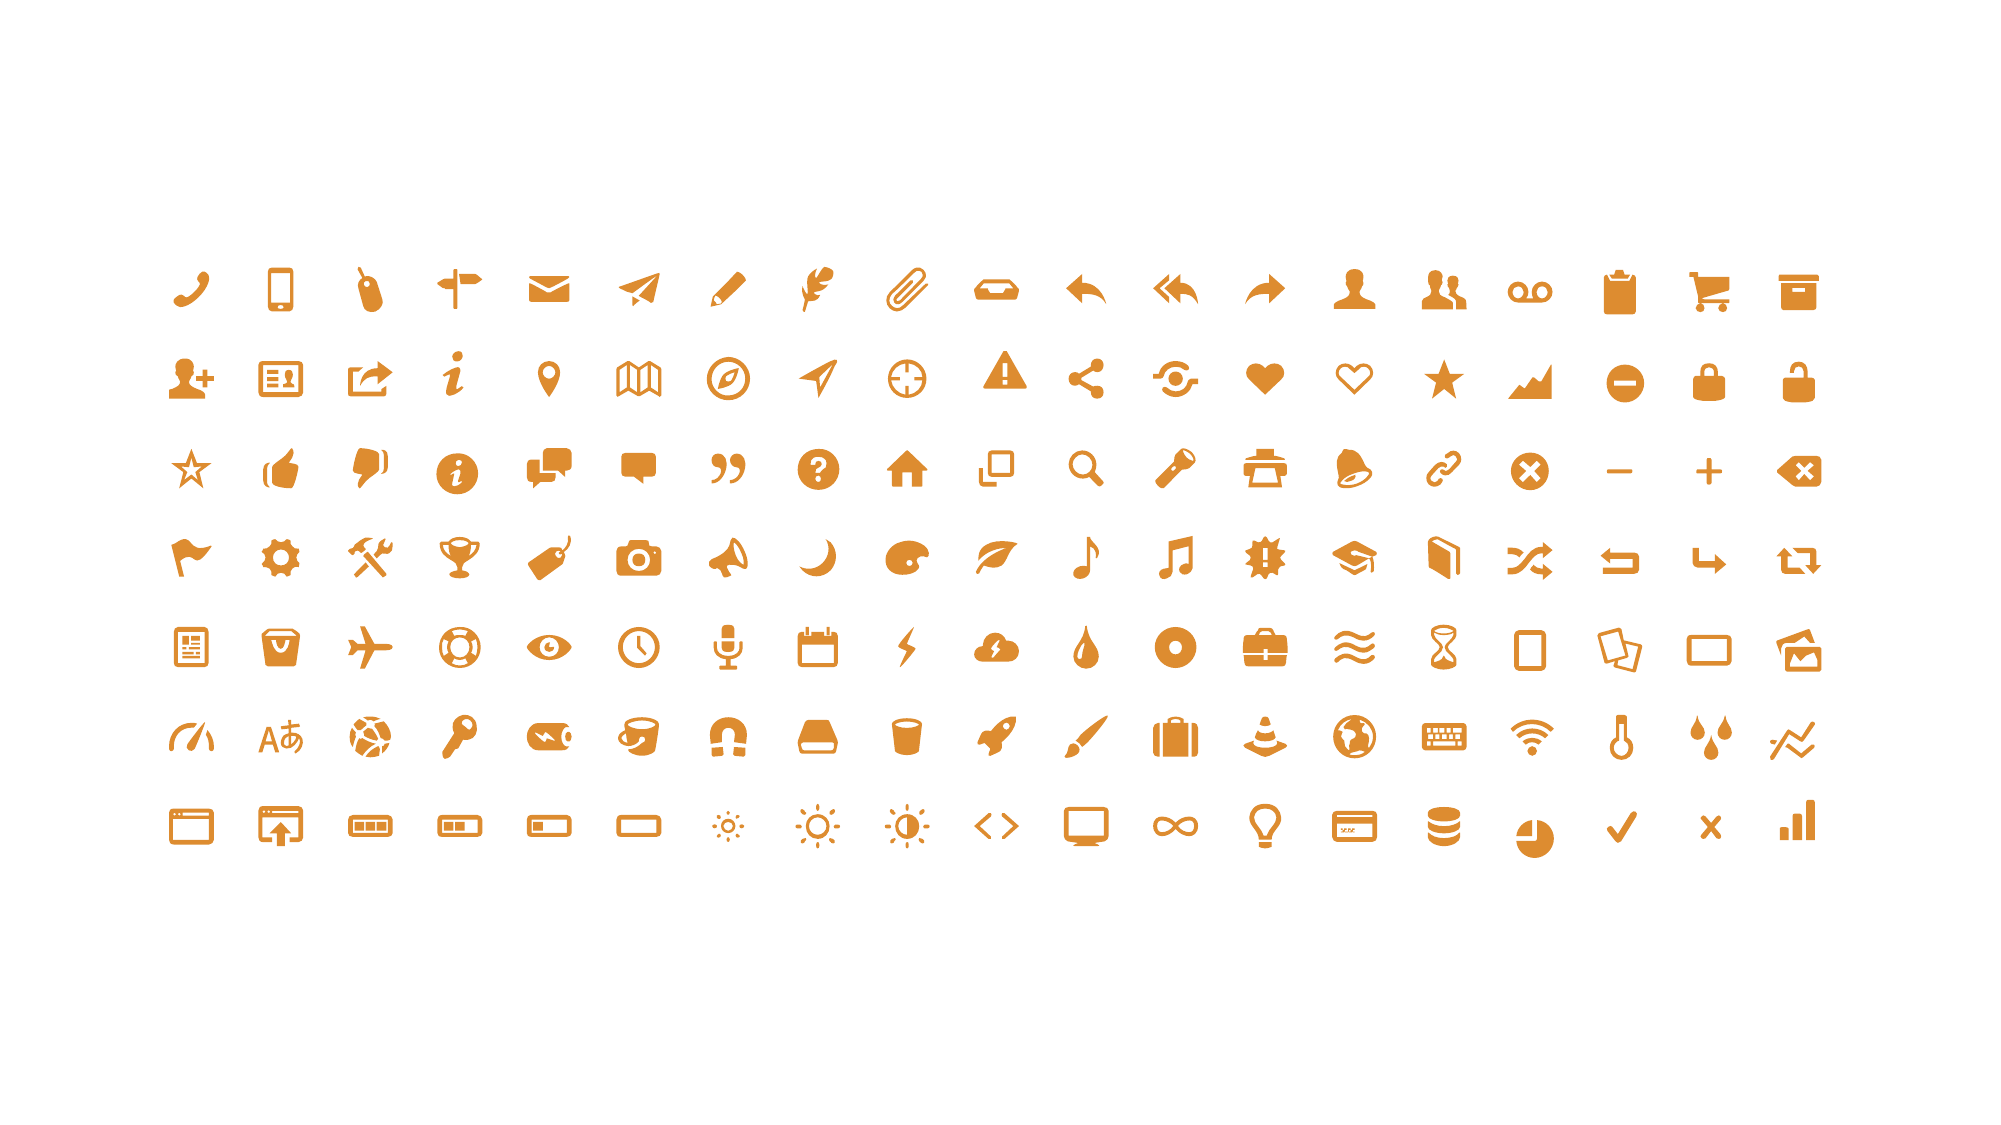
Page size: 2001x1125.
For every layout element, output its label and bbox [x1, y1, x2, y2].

text_box [1168, 371, 1183, 386]
text_box [1068, 450, 1104, 487]
text_box [374, 721, 392, 741]
text_box [621, 452, 656, 484]
text_box [1776, 547, 1806, 574]
text_box [974, 632, 1019, 662]
text_box [798, 359, 838, 398]
text_box [709, 537, 748, 578]
text_box [171, 448, 212, 489]
text_box [1334, 653, 1375, 664]
text_box [1806, 799, 1815, 841]
text_box [1073, 625, 1099, 669]
text_box [1600, 547, 1640, 574]
text_box [1686, 634, 1732, 666]
text_box [886, 450, 928, 487]
text_box [1333, 715, 1377, 759]
text_box [1339, 563, 1368, 576]
text_box [710, 271, 746, 307]
text_box [1335, 363, 1374, 395]
text_box [1245, 273, 1286, 305]
text_box [974, 813, 992, 839]
text_box [1242, 627, 1288, 653]
text_box [1258, 842, 1272, 849]
text_box [1158, 535, 1193, 580]
text_box [1243, 655, 1287, 667]
text_box [1700, 815, 1722, 839]
text_box [1606, 364, 1645, 403]
text_box [890, 837, 896, 844]
text_box [357, 266, 383, 313]
text_box [1191, 722, 1199, 757]
text_box [1243, 463, 1287, 488]
text_box [439, 626, 481, 668]
text_box [1164, 273, 1199, 305]
text_box [1421, 723, 1467, 751]
text_box [360, 361, 393, 386]
text_box [1246, 363, 1285, 395]
text_box [280, 719, 303, 754]
text_box [436, 453, 479, 495]
text_box [618, 717, 659, 756]
text_box [1507, 281, 1553, 303]
text_box [173, 626, 209, 668]
text_box [258, 361, 304, 398]
text_box [799, 539, 836, 577]
text_box [363, 716, 381, 722]
text_box [459, 273, 483, 285]
text_box [978, 468, 997, 487]
text_box [1154, 626, 1197, 669]
text_box [1606, 469, 1633, 474]
text_box [348, 537, 373, 556]
text_box [721, 818, 736, 834]
text_box [267, 267, 294, 312]
text_box [616, 814, 662, 837]
text_box [526, 459, 556, 489]
text_box [1427, 832, 1461, 847]
text_box [1792, 547, 1822, 574]
text_box [169, 358, 206, 399]
text_box [381, 449, 388, 474]
text_box [1603, 269, 1636, 315]
text_box [829, 837, 835, 844]
text_box [171, 539, 212, 577]
text_box [1427, 821, 1461, 834]
text_box [1427, 536, 1461, 579]
text_box [1703, 734, 1719, 760]
text_box [898, 626, 916, 668]
text_box [1692, 547, 1727, 574]
text_box [258, 806, 304, 843]
text_box [1421, 270, 1453, 310]
text_box [1332, 810, 1378, 842]
text_box [800, 837, 807, 844]
text_box [1155, 448, 1196, 489]
text_box [1782, 361, 1815, 403]
text_box [706, 356, 751, 401]
text_box [529, 283, 570, 302]
text_box [987, 450, 1015, 477]
text_box [1776, 629, 1815, 656]
text_box [1447, 275, 1467, 310]
text_box [1778, 274, 1819, 281]
text_box [565, 731, 572, 742]
text_box [1439, 450, 1462, 476]
text_box [526, 814, 572, 837]
text_box [452, 351, 463, 362]
text_box [258, 726, 280, 753]
text_box [797, 626, 838, 668]
text_box [800, 809, 807, 815]
text_box [542, 448, 572, 478]
text_box [1693, 363, 1726, 401]
text_box [1333, 269, 1376, 309]
text_box [442, 367, 464, 396]
text_box [733, 746, 746, 757]
text_box [1073, 536, 1099, 579]
text_box [1162, 716, 1189, 757]
text_box [829, 809, 836, 815]
text_box [1781, 283, 1817, 311]
text_box [1717, 715, 1732, 740]
text_box [895, 814, 920, 839]
text_box [1334, 630, 1375, 641]
text_box [205, 730, 214, 752]
text_box [169, 808, 214, 845]
text_box [618, 272, 660, 303]
text_box [802, 266, 834, 312]
text_box [1785, 646, 1822, 672]
text_box [1431, 624, 1457, 670]
text_box [1530, 563, 1553, 580]
text_box [527, 535, 571, 581]
text_box [526, 723, 570, 751]
text_box [353, 538, 393, 578]
text_box [1064, 715, 1108, 758]
text_box [797, 719, 838, 754]
text_box [169, 722, 198, 752]
text_box [1597, 627, 1643, 673]
text_box [1334, 642, 1375, 653]
text_box [1516, 820, 1554, 858]
text_box [889, 809, 896, 815]
text_box [1606, 811, 1637, 843]
text_box [1427, 806, 1461, 822]
text_box [272, 448, 299, 489]
text_box [884, 824, 892, 829]
text_box [382, 742, 390, 754]
text_box [1162, 378, 1199, 398]
text_box [1508, 364, 1552, 399]
text_box [1153, 722, 1160, 757]
text_box [886, 267, 929, 312]
text_box [711, 746, 724, 757]
text_box [348, 626, 393, 669]
text_box [975, 541, 1018, 574]
text_box [805, 814, 830, 839]
text_box [349, 727, 356, 747]
text_box [196, 369, 214, 388]
text_box [1426, 461, 1447, 487]
text_box [729, 453, 746, 484]
text_box [1424, 359, 1465, 399]
text_box [352, 448, 380, 489]
text_box [709, 717, 747, 744]
text_box [186, 722, 206, 751]
text_box [887, 359, 927, 398]
text_box [891, 718, 923, 756]
text_box [617, 626, 660, 669]
text_box [1527, 746, 1538, 756]
text_box [1777, 455, 1822, 487]
text_box [711, 453, 727, 484]
text_box [1690, 715, 1705, 740]
text_box [974, 279, 1019, 300]
text_box [983, 351, 1027, 389]
text_box [348, 367, 387, 397]
text_box [1696, 458, 1723, 485]
text_box [348, 814, 393, 837]
text_box [1514, 630, 1547, 671]
text_box [1792, 813, 1803, 841]
text_box [1510, 452, 1549, 491]
text_box [797, 448, 840, 490]
text_box [363, 727, 379, 741]
text_box [442, 714, 477, 759]
text_box [355, 738, 376, 756]
text_box [437, 269, 458, 309]
text_box [437, 814, 483, 837]
text_box [632, 296, 640, 307]
text_box [1068, 358, 1104, 399]
text_box [269, 822, 292, 847]
text_box [439, 536, 480, 579]
text_box [1336, 449, 1373, 489]
text_box [1510, 719, 1554, 732]
text_box [1153, 361, 1190, 379]
text_box [918, 837, 925, 844]
text_box [1066, 273, 1107, 305]
text_box [537, 361, 561, 398]
text_box [616, 361, 662, 398]
text_box [365, 746, 380, 758]
text_box [1516, 728, 1549, 739]
text_box [1153, 273, 1170, 304]
text_box [1153, 816, 1199, 837]
text_box [616, 540, 662, 576]
text_box [1522, 737, 1542, 745]
text_box [173, 271, 210, 308]
text_box [1249, 803, 1282, 840]
text_box [1245, 448, 1285, 460]
text_box [526, 634, 572, 661]
text_box [1259, 716, 1271, 727]
text_box [1609, 714, 1634, 760]
text_box [261, 628, 301, 667]
text_box [1063, 806, 1109, 847]
text_box [1332, 540, 1377, 573]
text_box [353, 718, 367, 731]
text_box [713, 624, 743, 670]
text_box [529, 276, 570, 289]
text_box [1779, 827, 1789, 841]
text_box [1245, 536, 1286, 580]
text_box [261, 539, 300, 577]
text_box [1243, 730, 1288, 757]
text_box [885, 540, 929, 575]
text_box [1770, 721, 1815, 760]
text_box [1507, 542, 1553, 575]
text_box [263, 462, 270, 488]
text_box [977, 716, 1016, 756]
text_box [1689, 272, 1730, 313]
text_box [1001, 813, 1019, 839]
text_box [833, 824, 841, 829]
